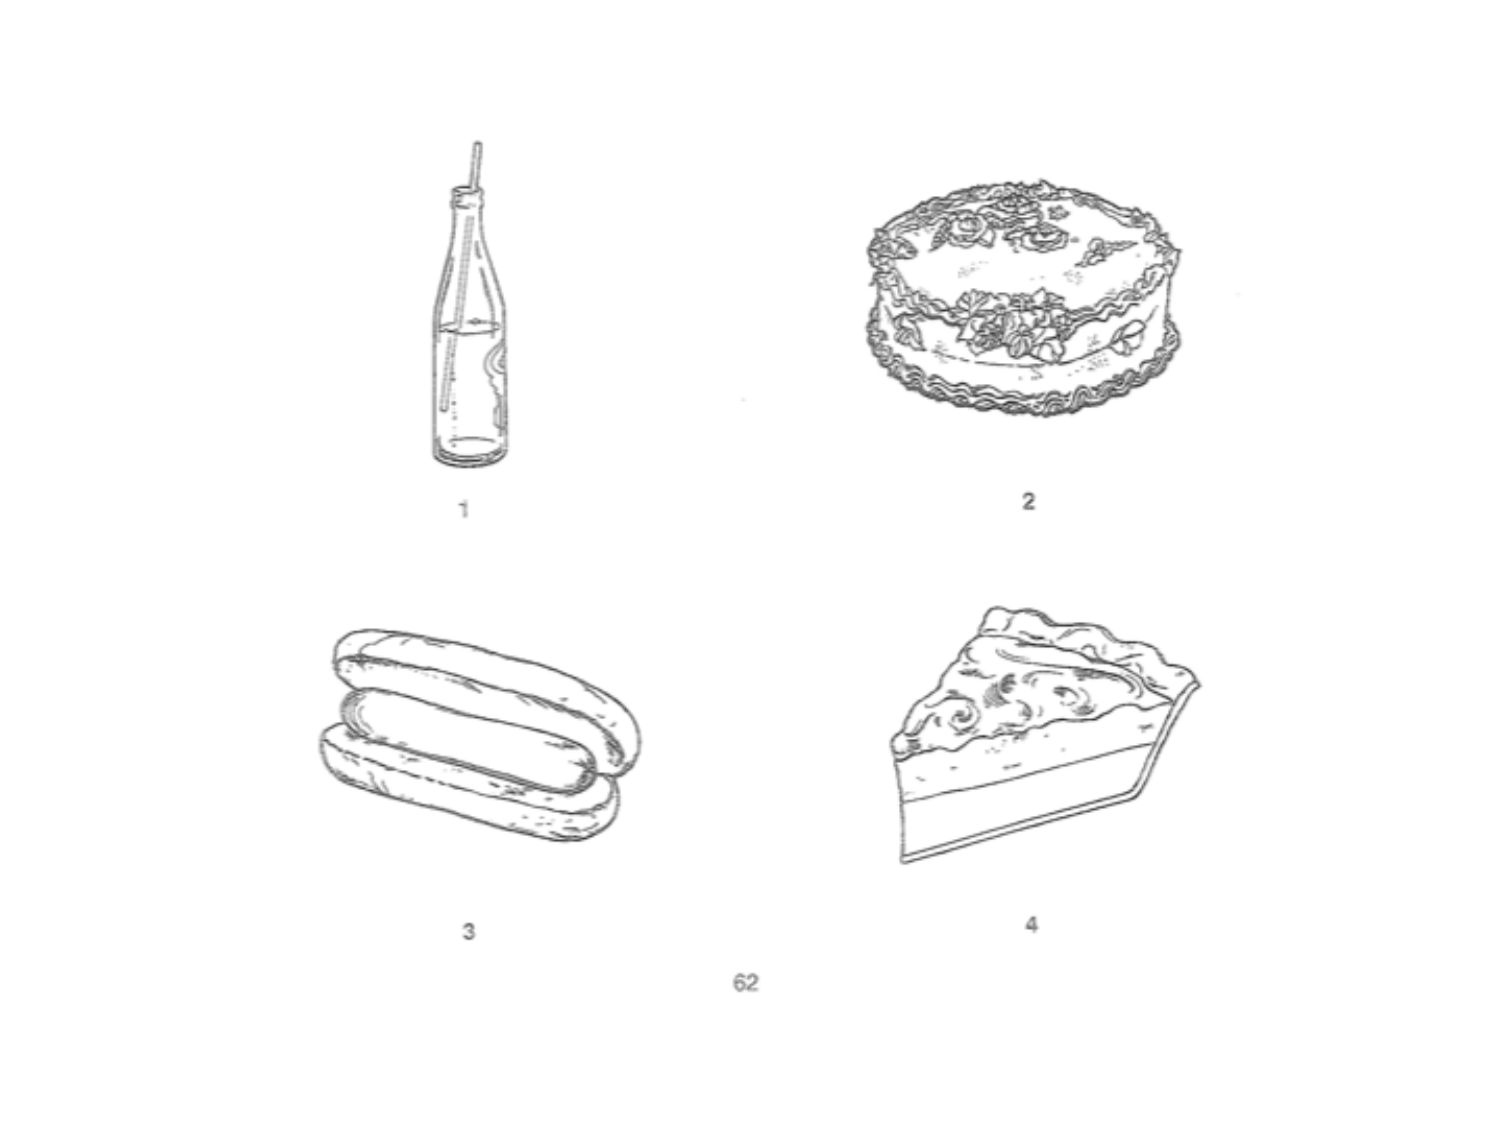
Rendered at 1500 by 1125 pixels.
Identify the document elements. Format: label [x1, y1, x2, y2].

picture [208, 120, 1290, 1005]
